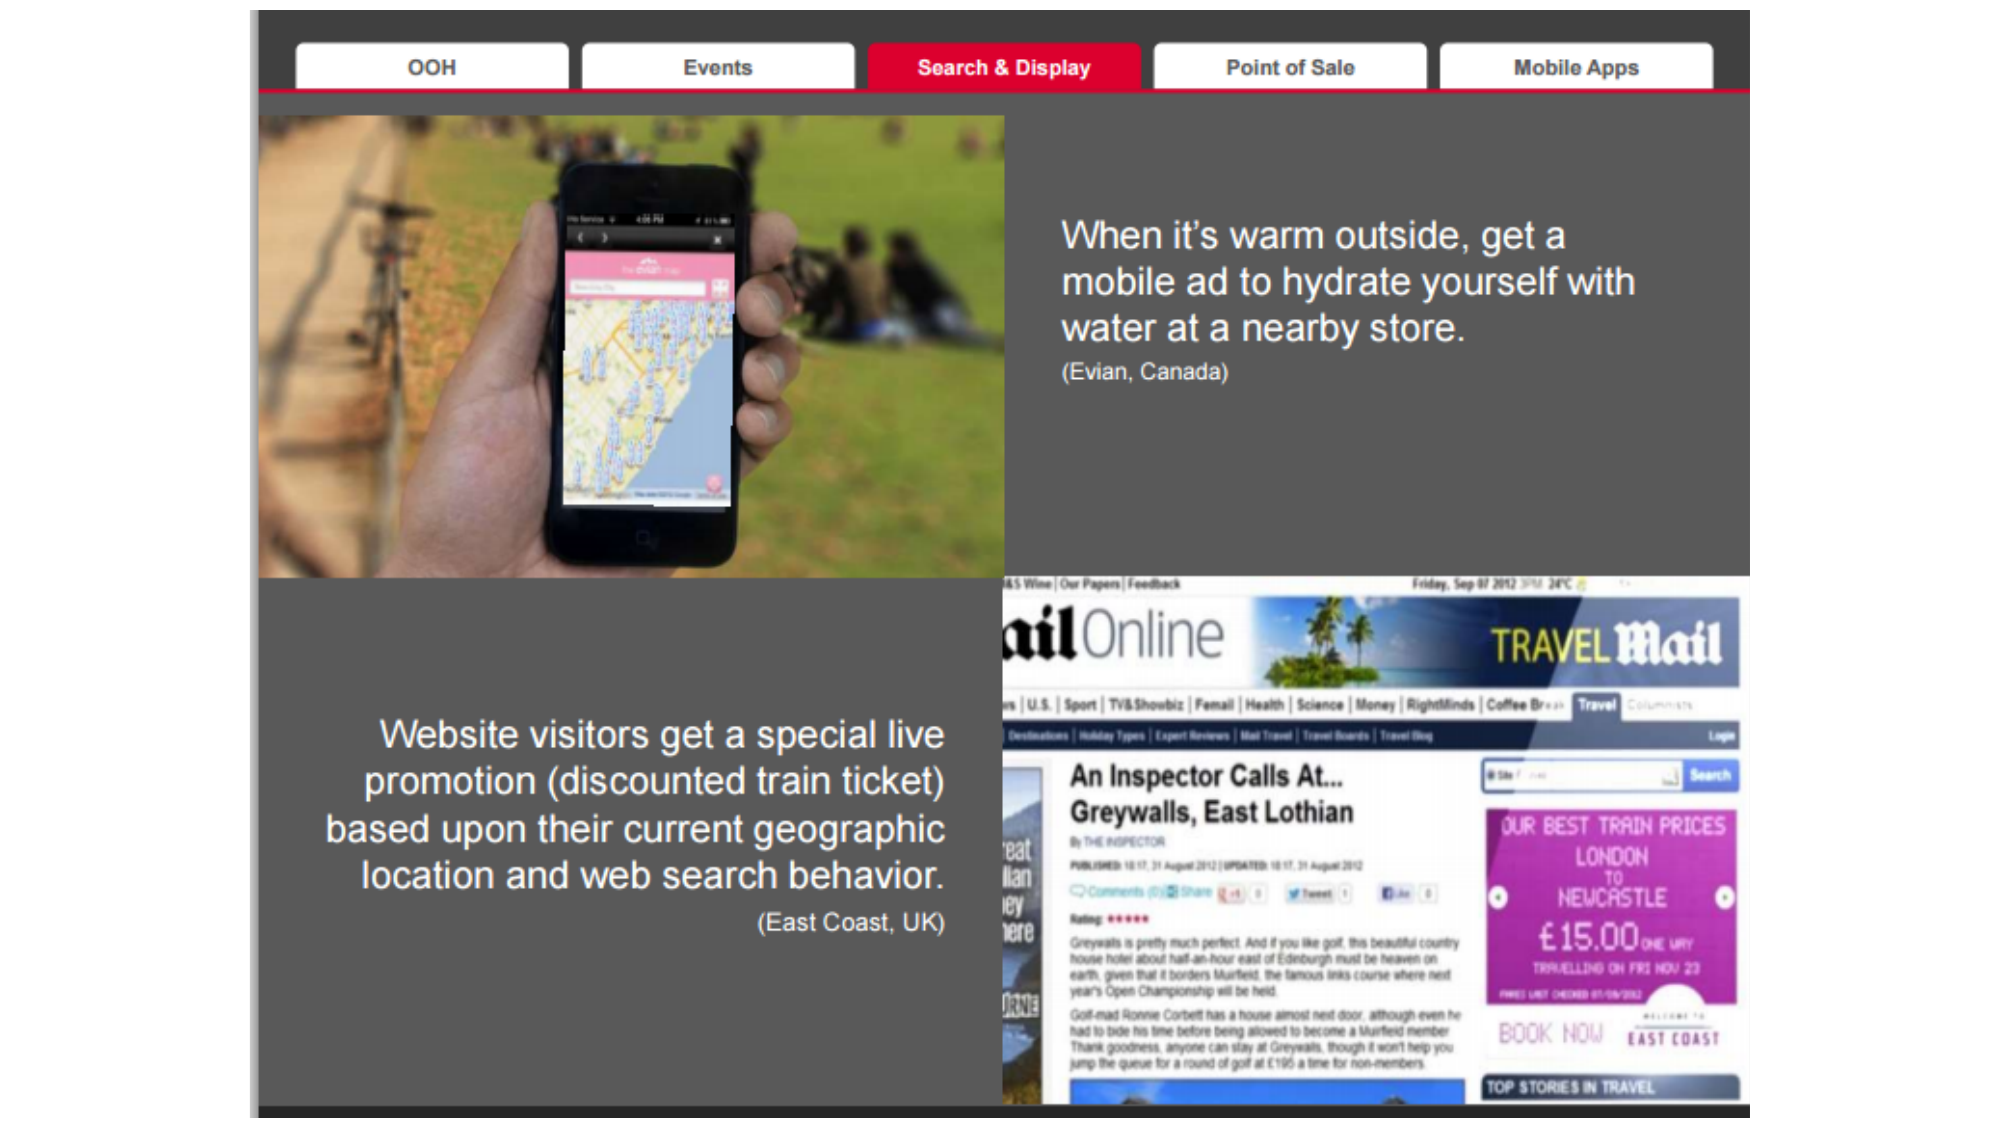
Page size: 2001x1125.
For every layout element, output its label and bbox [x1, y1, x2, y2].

picture [249, 10, 1750, 1118]
